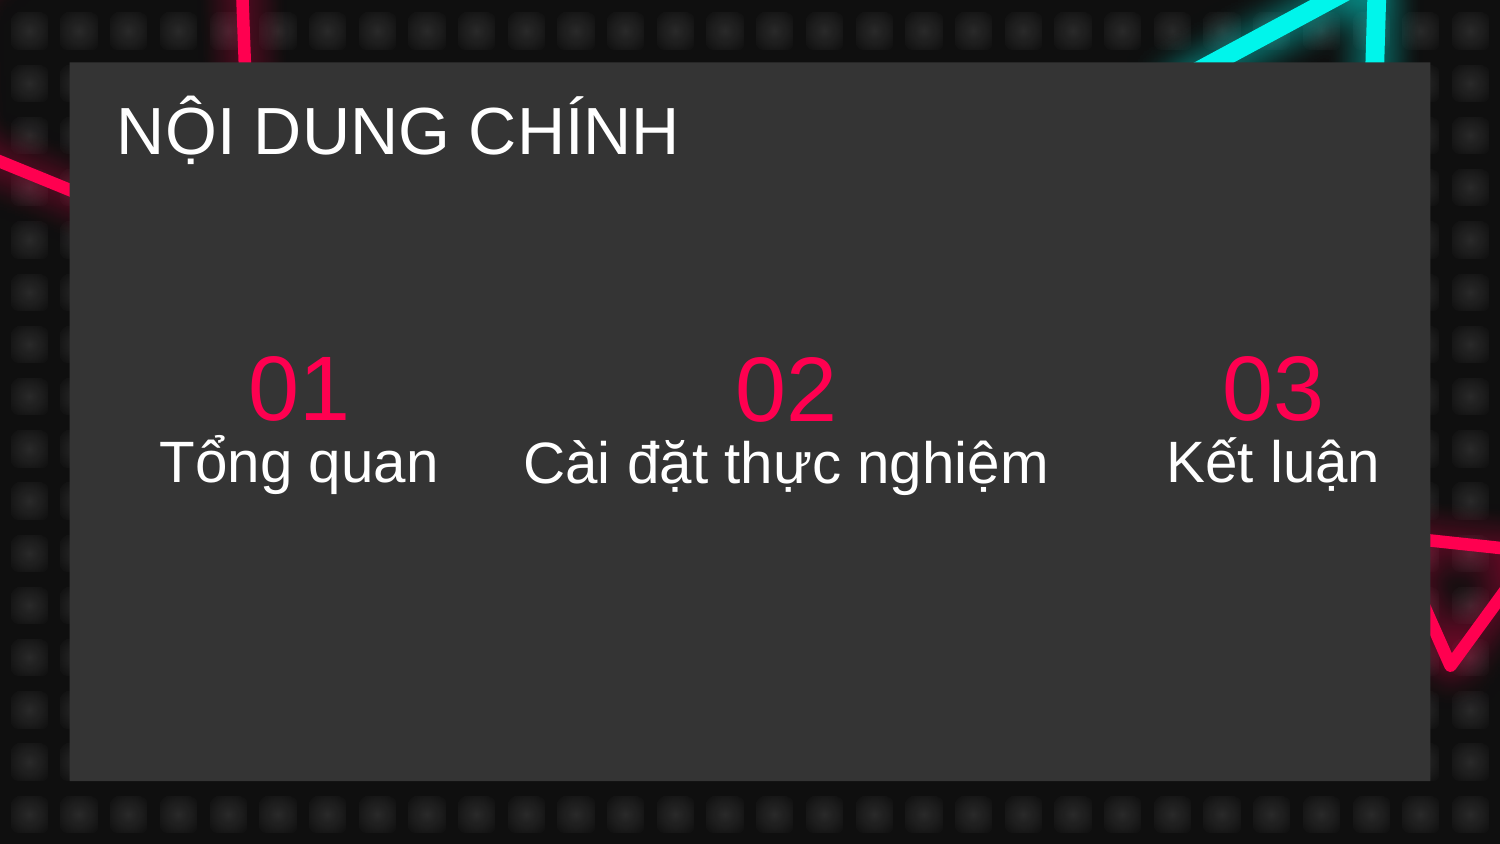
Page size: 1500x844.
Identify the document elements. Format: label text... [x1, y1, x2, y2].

title 01 [214, 343, 385, 425]
text_box 03 [1188, 343, 1359, 425]
subtitle Tổng quan [87, 430, 500, 489]
title NỘI DUNG CHÍNH [101, 72, 1385, 167]
text_box Kết luận [1061, 430, 1486, 489]
title 02 [696, 344, 877, 425]
subtitle Cài đặt thực nghiệm [500, 430, 1061, 489]
